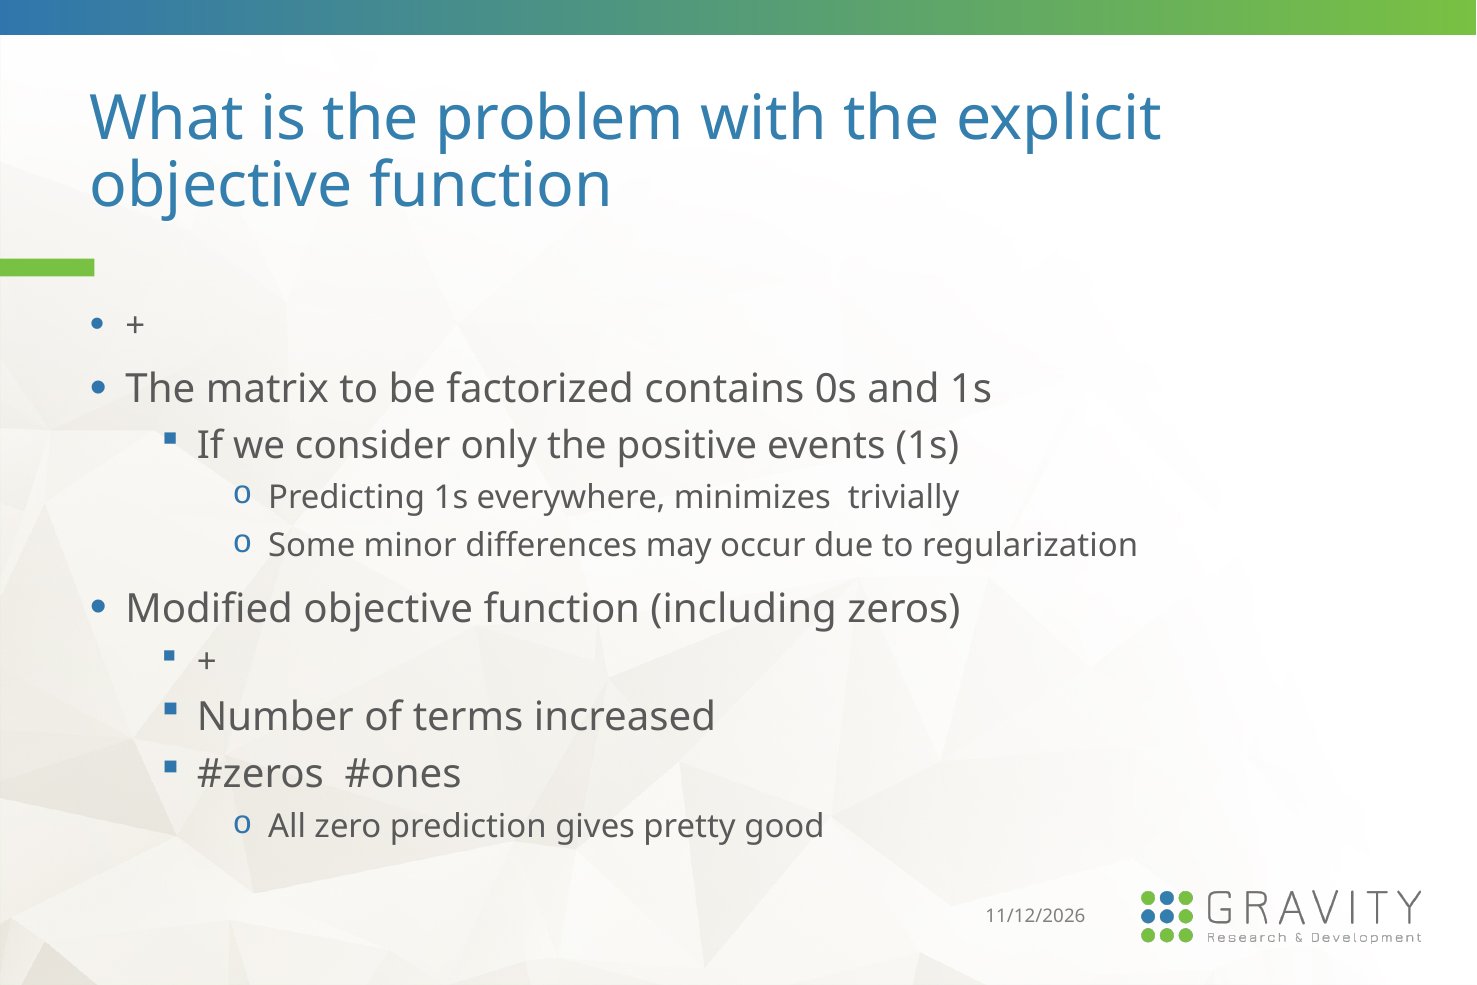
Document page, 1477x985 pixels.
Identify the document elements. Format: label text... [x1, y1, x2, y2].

title What is the problem with the explicit objective function [74, 73, 1402, 233]
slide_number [968, 890, 1101, 943]
picture [0, 0, 1477, 985]
